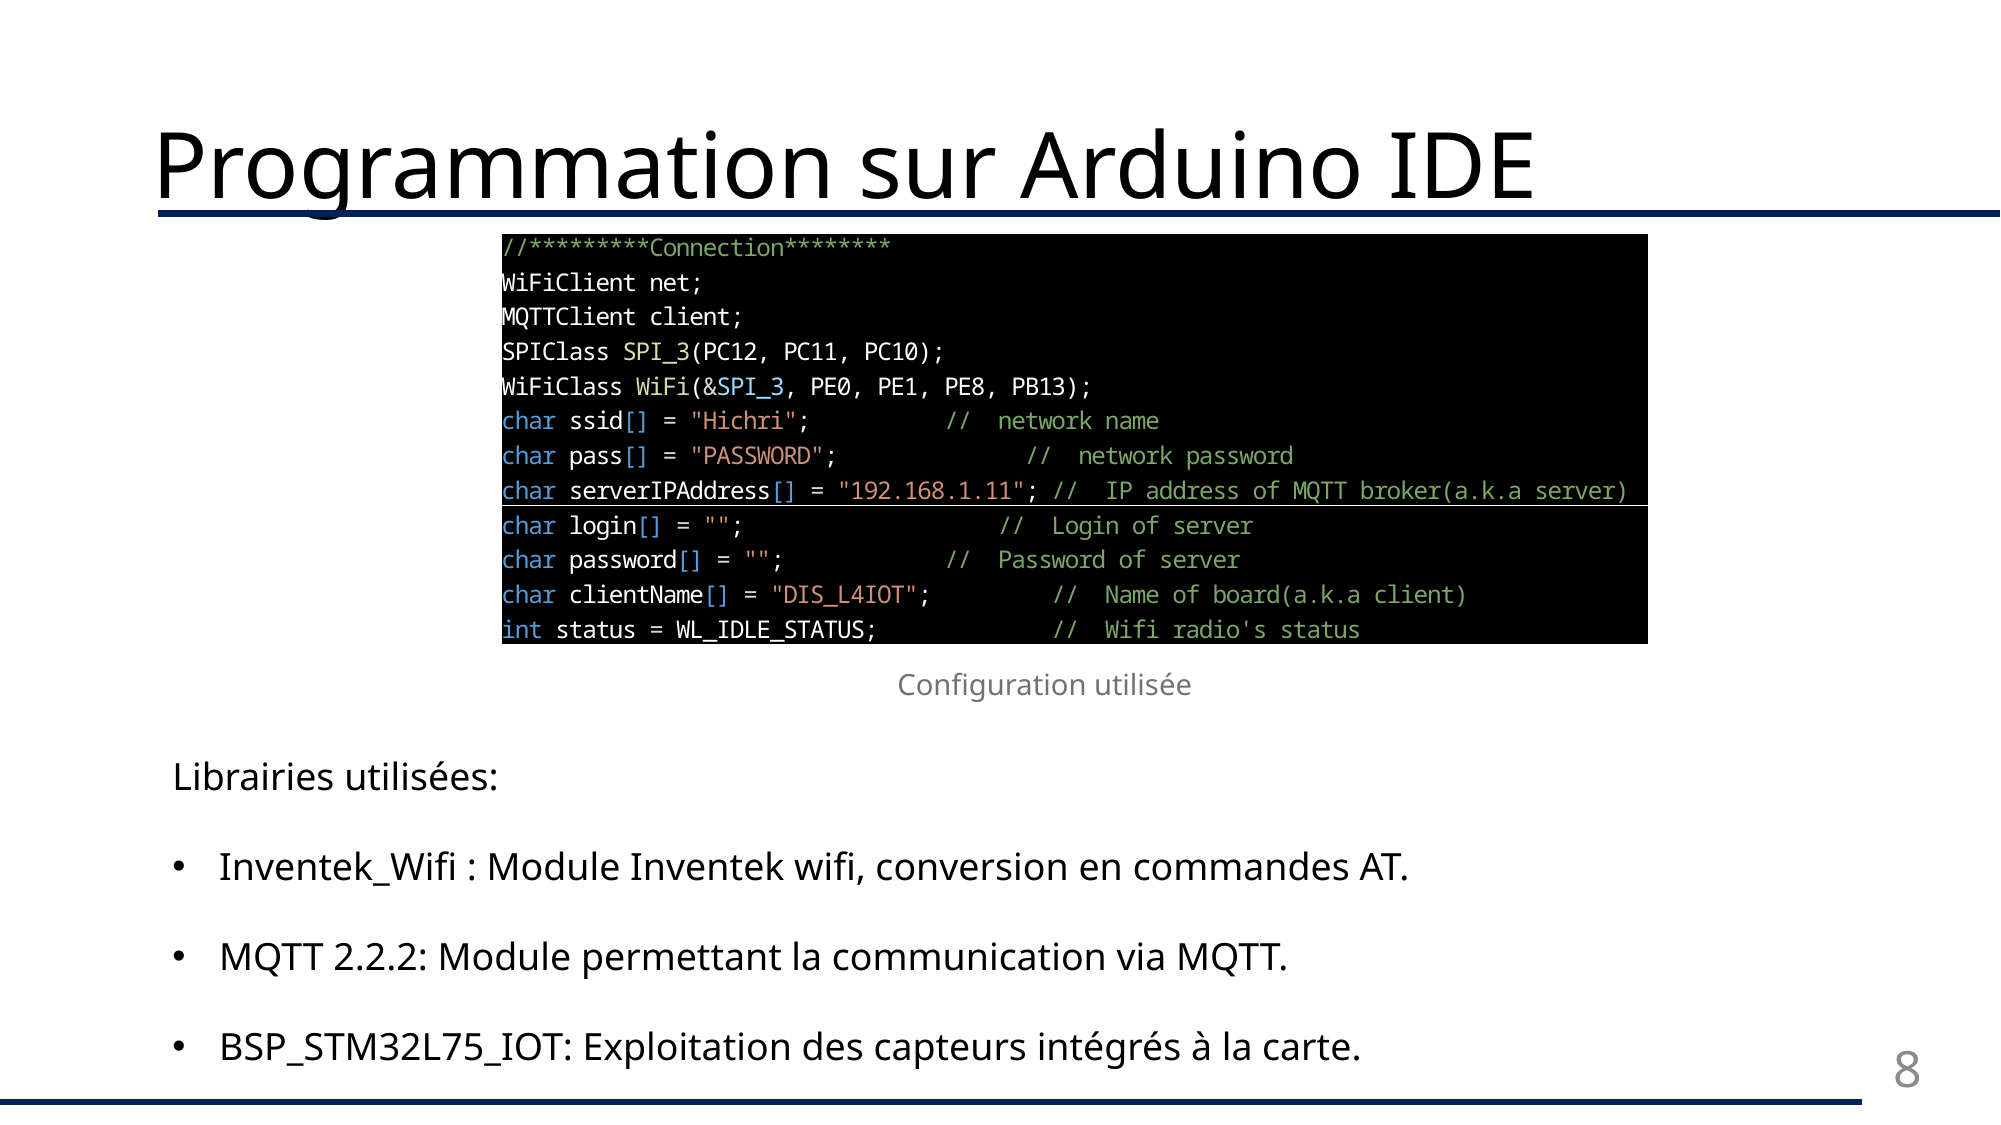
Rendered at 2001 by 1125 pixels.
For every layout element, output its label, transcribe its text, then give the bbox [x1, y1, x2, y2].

text_box Librairies utilisées: Inventek_Wifi : Module Inventek wifi, conversion en commandes AT. MQTT 2.2.2: Module permettant la communication via MQTT. BSP_STM32L75_IOT: Exploitation des capteurs intégrés à la carte. [157, 700, 1883, 1076]
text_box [501, 227, 1650, 709]
slide_number 8 [1487, 1041, 1938, 1102]
title Programmation sur Arduino IDE [137, 59, 1863, 278]
